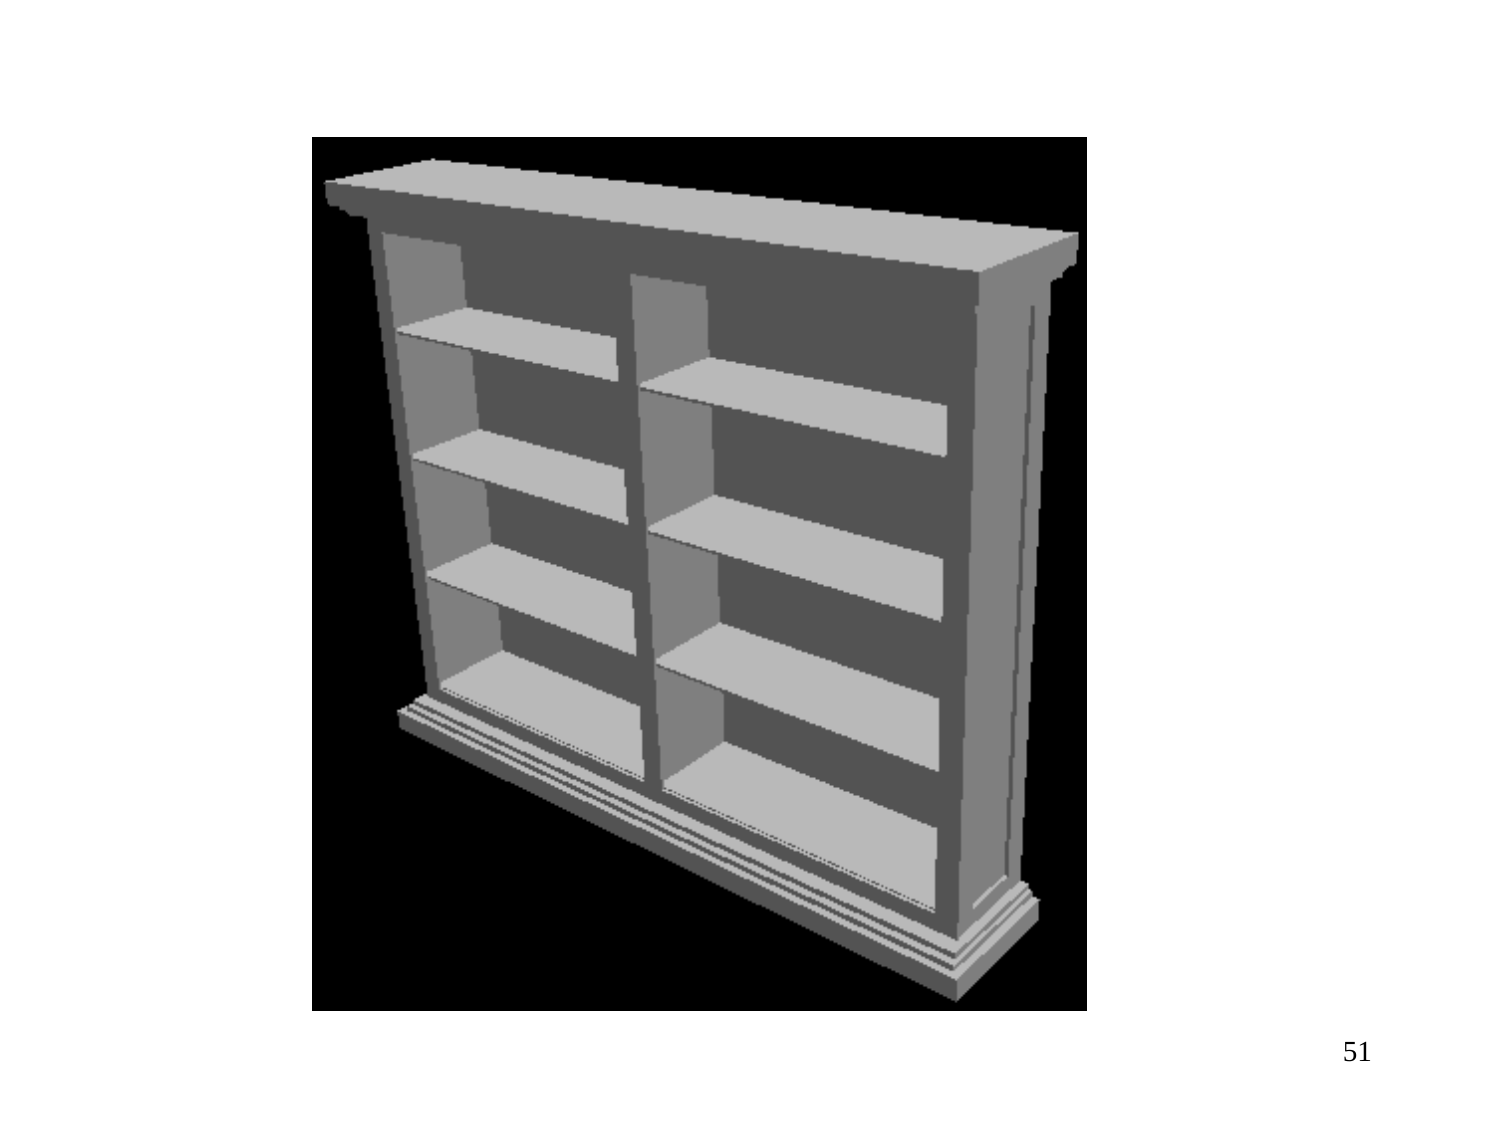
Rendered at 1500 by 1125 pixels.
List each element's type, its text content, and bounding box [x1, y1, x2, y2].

slide_number 51 [1074, 1024, 1388, 1101]
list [312, 137, 1087, 1012]
